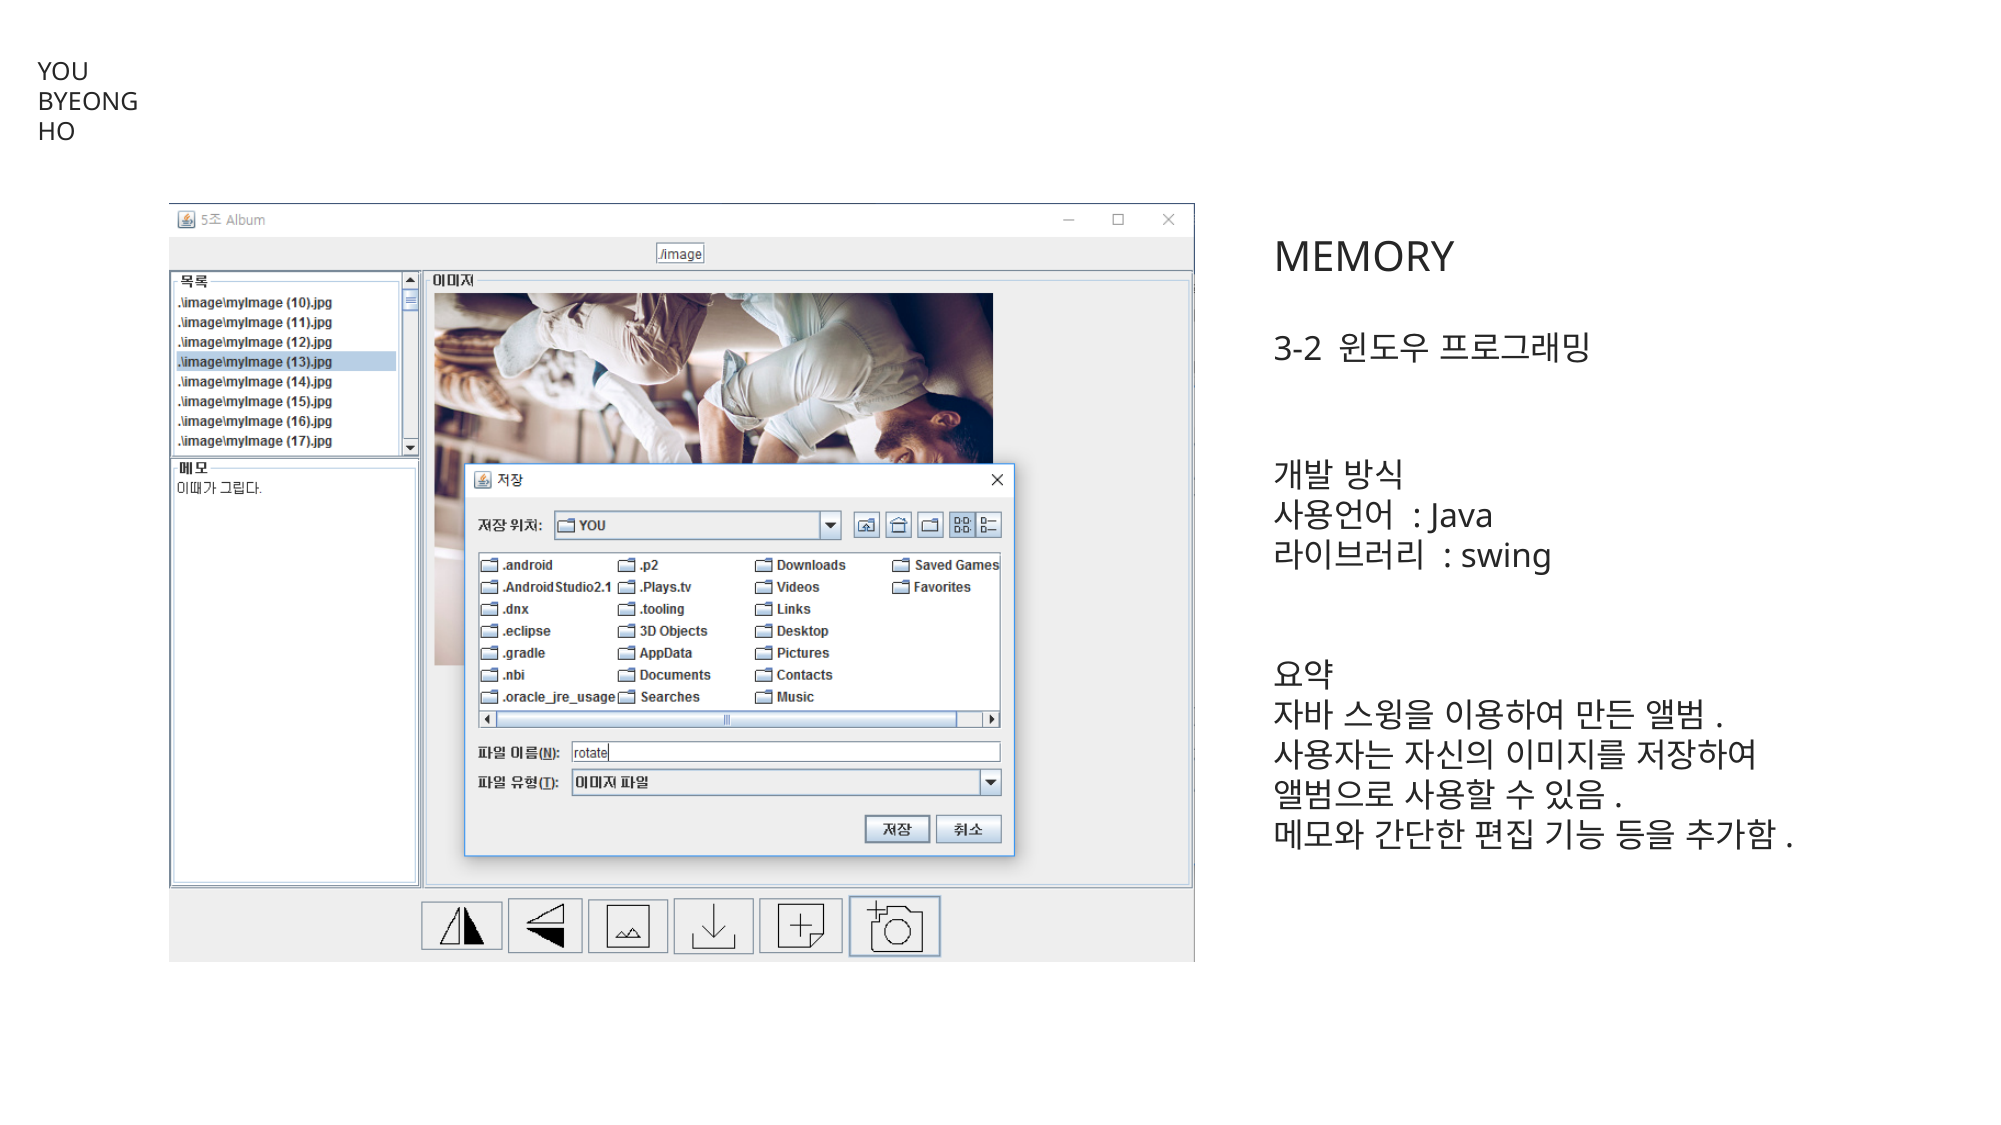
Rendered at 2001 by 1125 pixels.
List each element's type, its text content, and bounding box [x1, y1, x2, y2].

text_box 3-2 윈도우 프로그래밍 [1258, 319, 1714, 375]
text_box MEMORY [1258, 222, 1760, 287]
text_box YOU BYEONG HO [22, 47, 154, 153]
picture [169, 203, 1195, 962]
text_box 개발 방식 사용언어 : Java 라이브러리 : swing 요약 자바 스윙을 이용하여 만든 앨범. 사용자는 자신의 이미지를 저장하여 앨범으로 사용할 수 있음. 메모와 간단한 편집 기능 등을 추가함. [1258, 407, 1869, 902]
